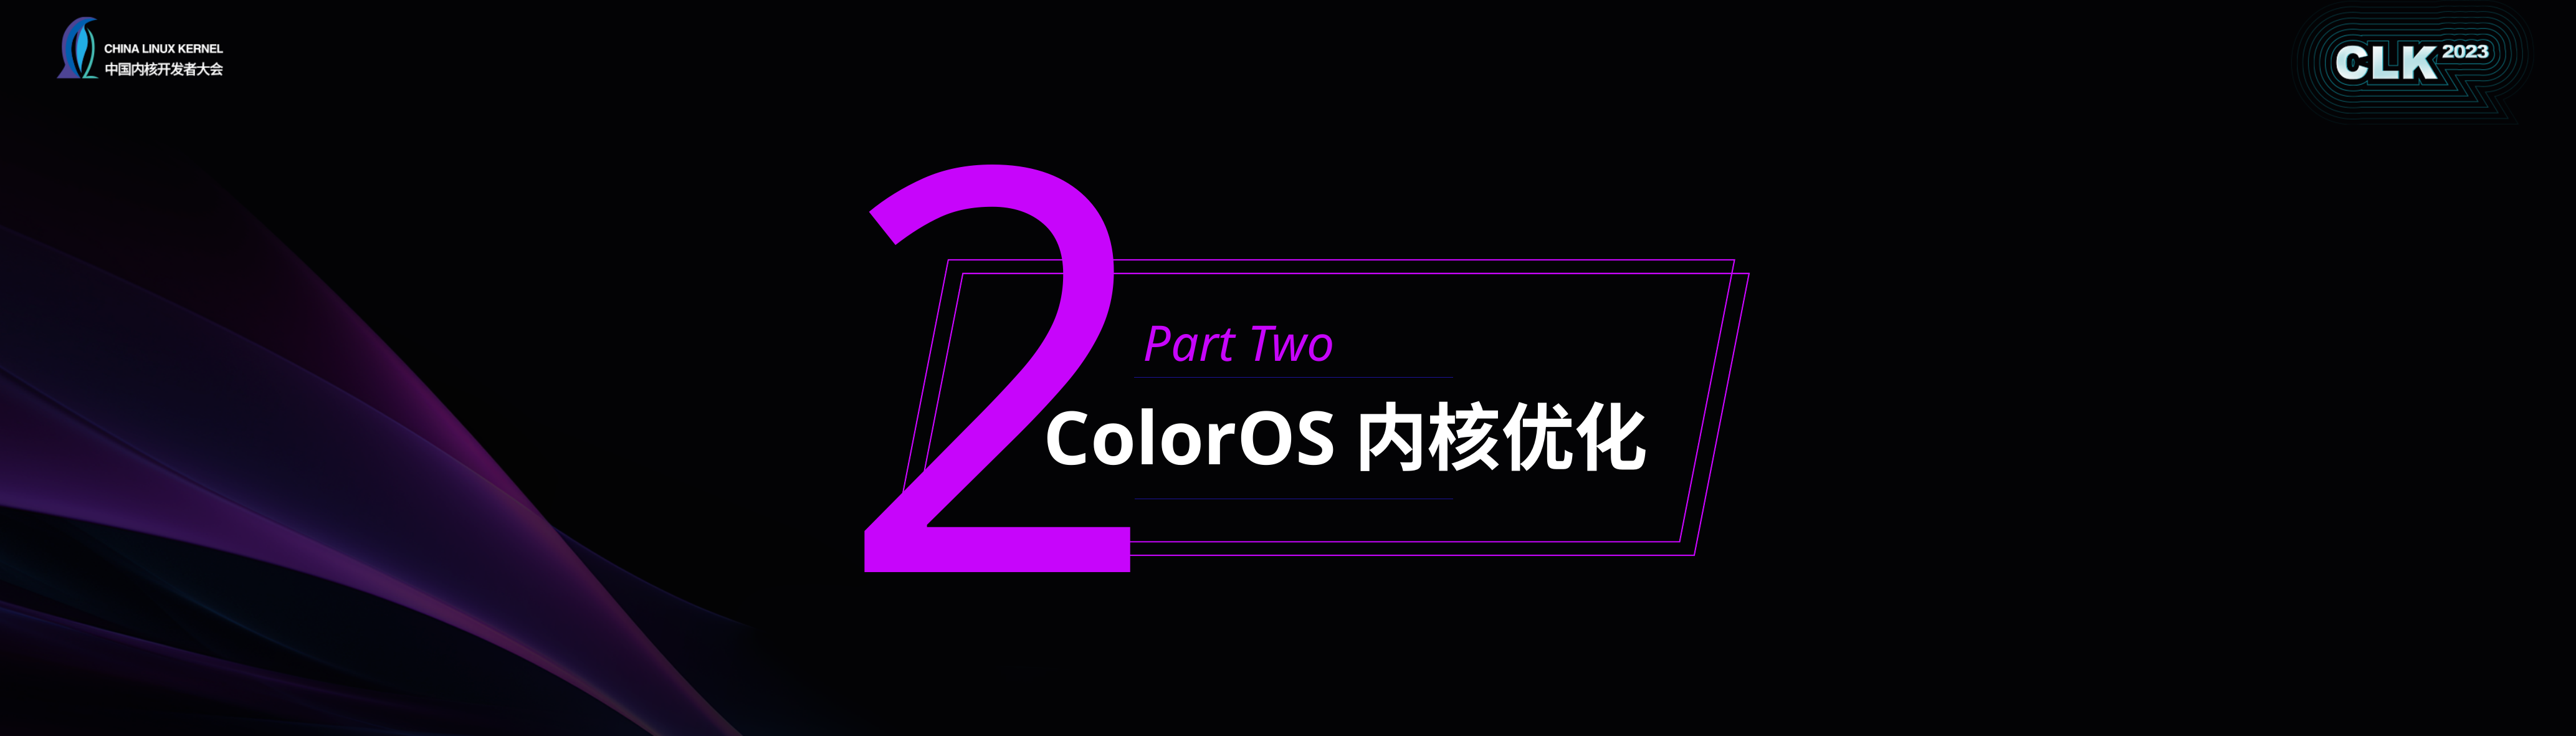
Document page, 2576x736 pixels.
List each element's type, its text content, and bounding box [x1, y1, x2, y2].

picture [0, 0, 2576, 736]
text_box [1133, 377, 1454, 499]
text_box Part Two [1133, 307, 1431, 376]
text_box 2 [828, 4, 973, 690]
text_box ColorOS内核优化 [1034, 386, 1133, 484]
text_box [973, 272, 1750, 557]
text_box [973, 259, 1735, 543]
text_box ColorOS内核优化 [1454, 386, 1658, 484]
